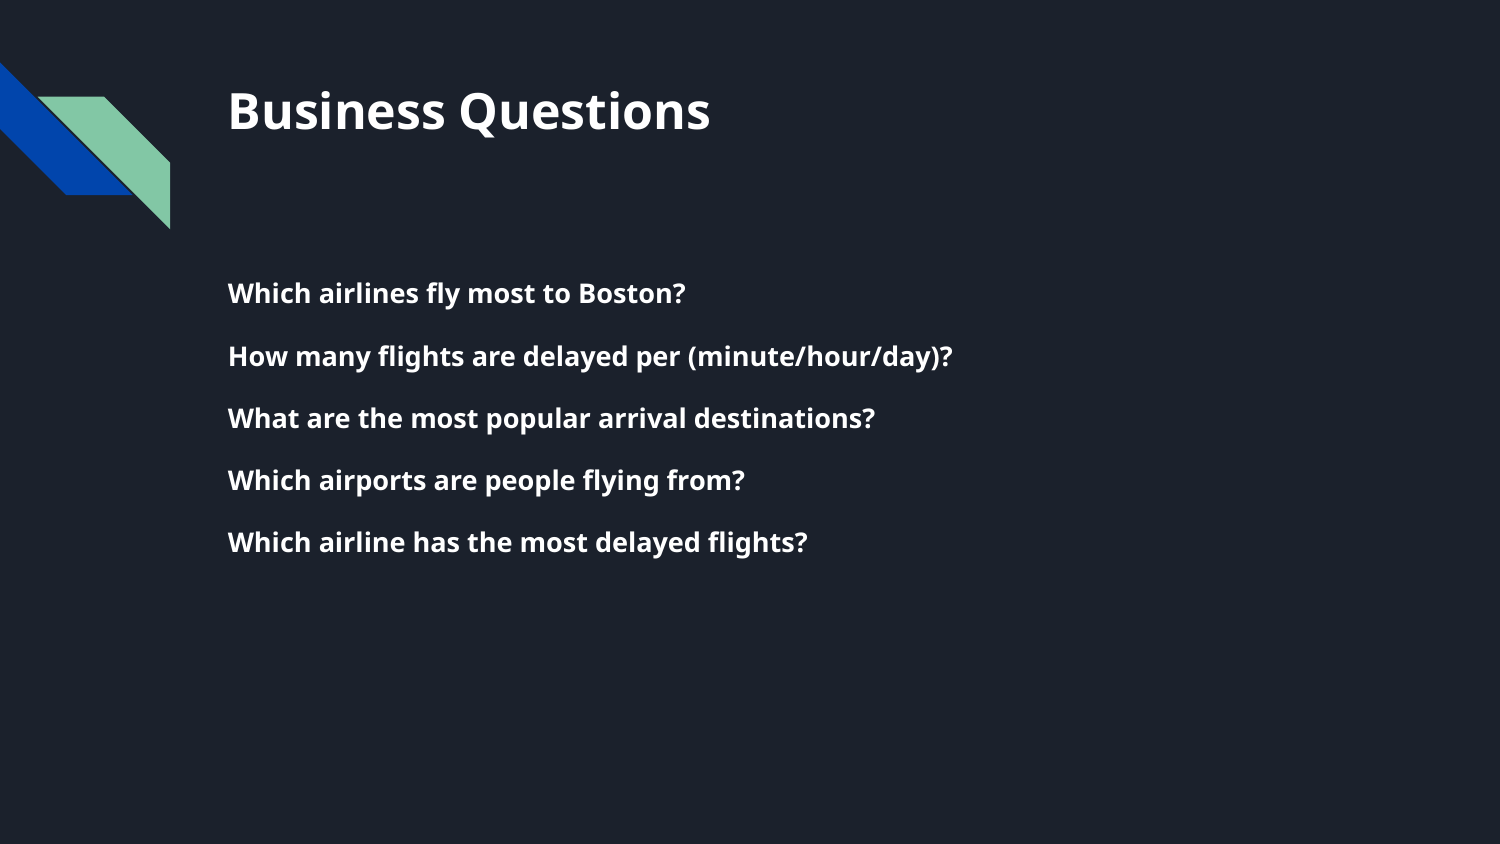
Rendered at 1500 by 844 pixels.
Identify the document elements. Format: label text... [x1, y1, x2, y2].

list Which airlines fly most to Boston? How many flights are delayed per (minute/hour/day)? What are the most popular arrival destinations? Which airports are people flying from? Which airline has the most delayed flights? [212, 257, 1368, 735]
title Business Questions [212, 64, 1368, 215]
